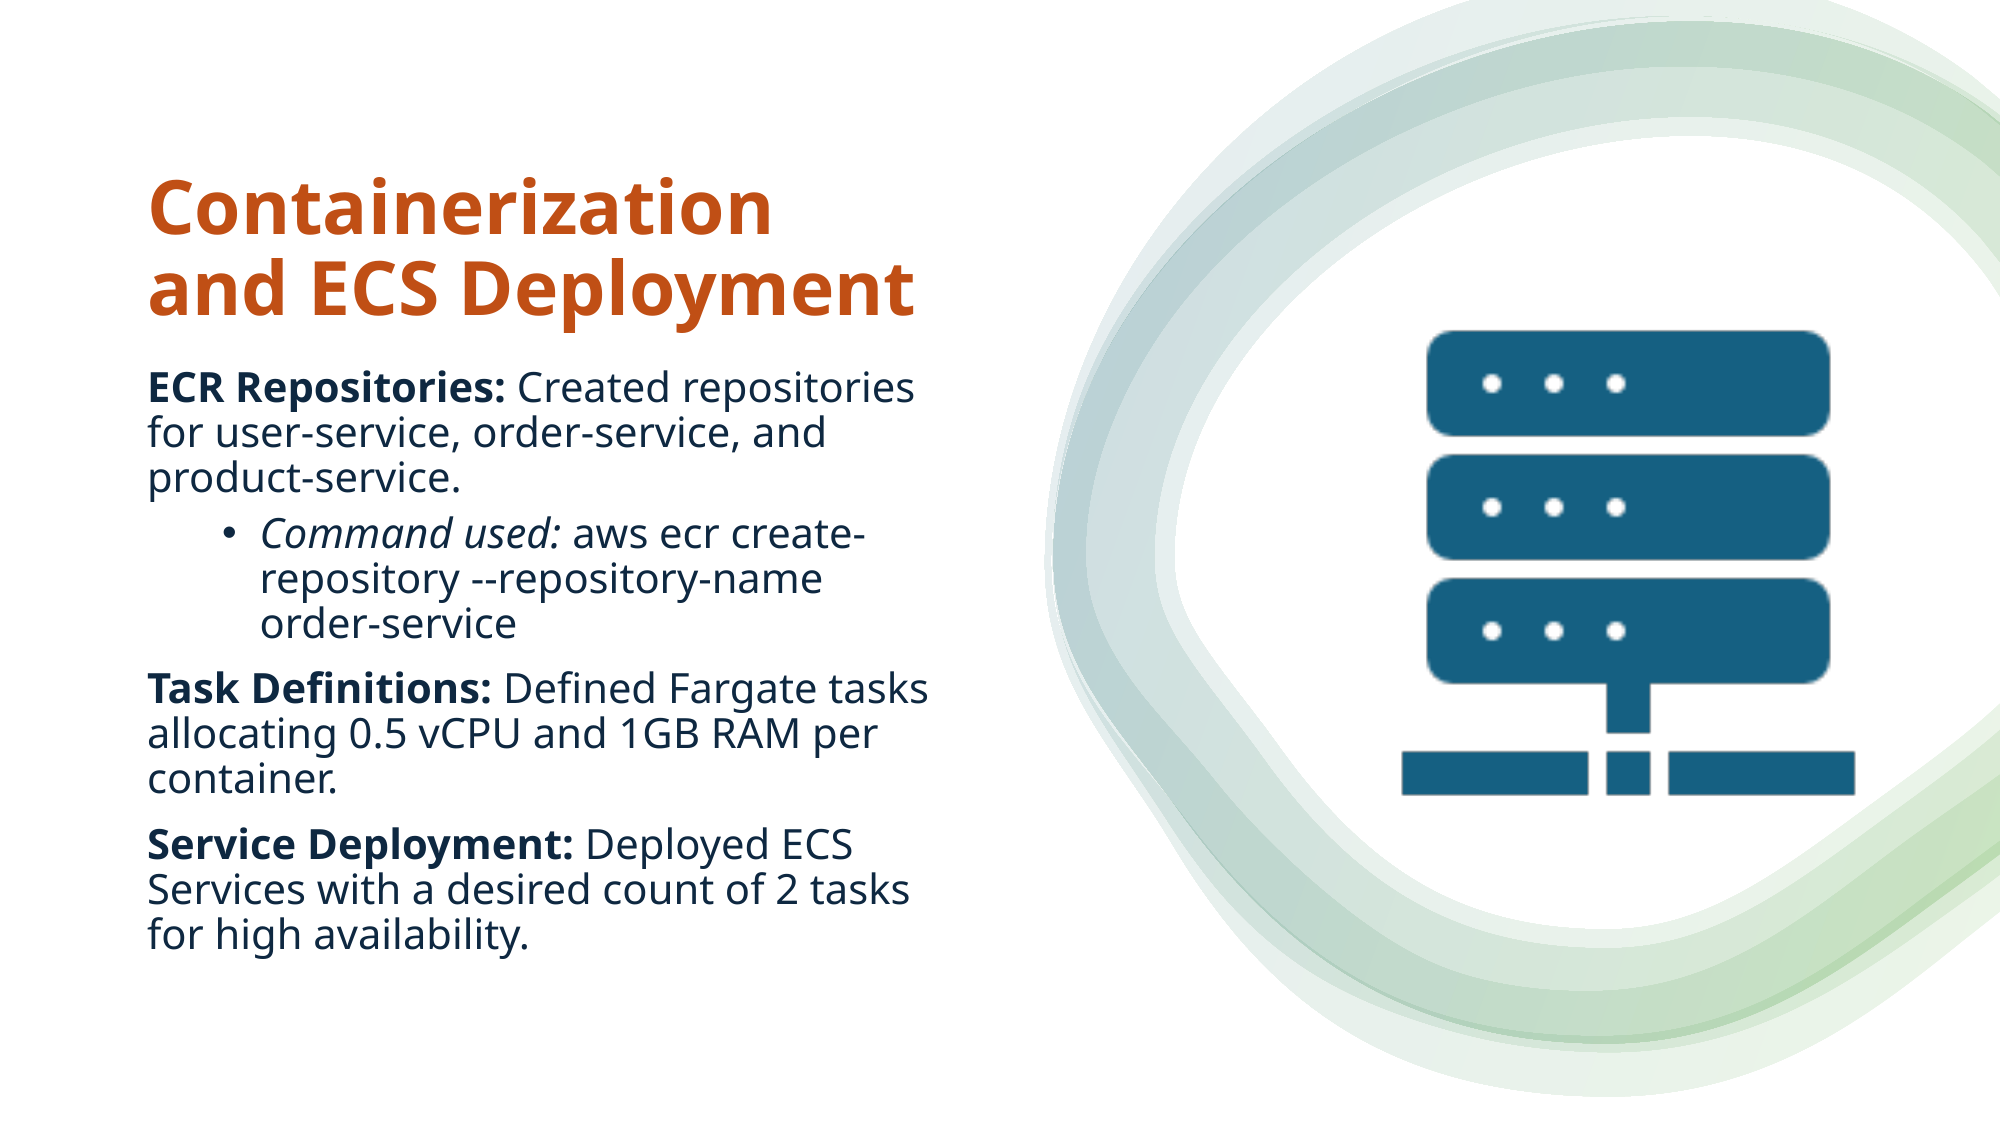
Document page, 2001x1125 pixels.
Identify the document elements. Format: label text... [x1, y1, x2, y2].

text_box [0, 0, 2000, 1125]
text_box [1044, 0, 2000, 1098]
title Containerization and ECS Deployment [131, 131, 949, 371]
list ECR Repositories: Created repositories for user-service, order-service, and product-service. Command used: aws ecr create-repository --repository-name order-service Task Definitions: Defined Fargate tasks allocating 0.5 vCPU and 1GB RAM per container. Service Deployment: Deployed ECS Services with a desired count of 2 tasks for high availability. [131, 397, 949, 995]
picture [1331, 266, 1927, 862]
